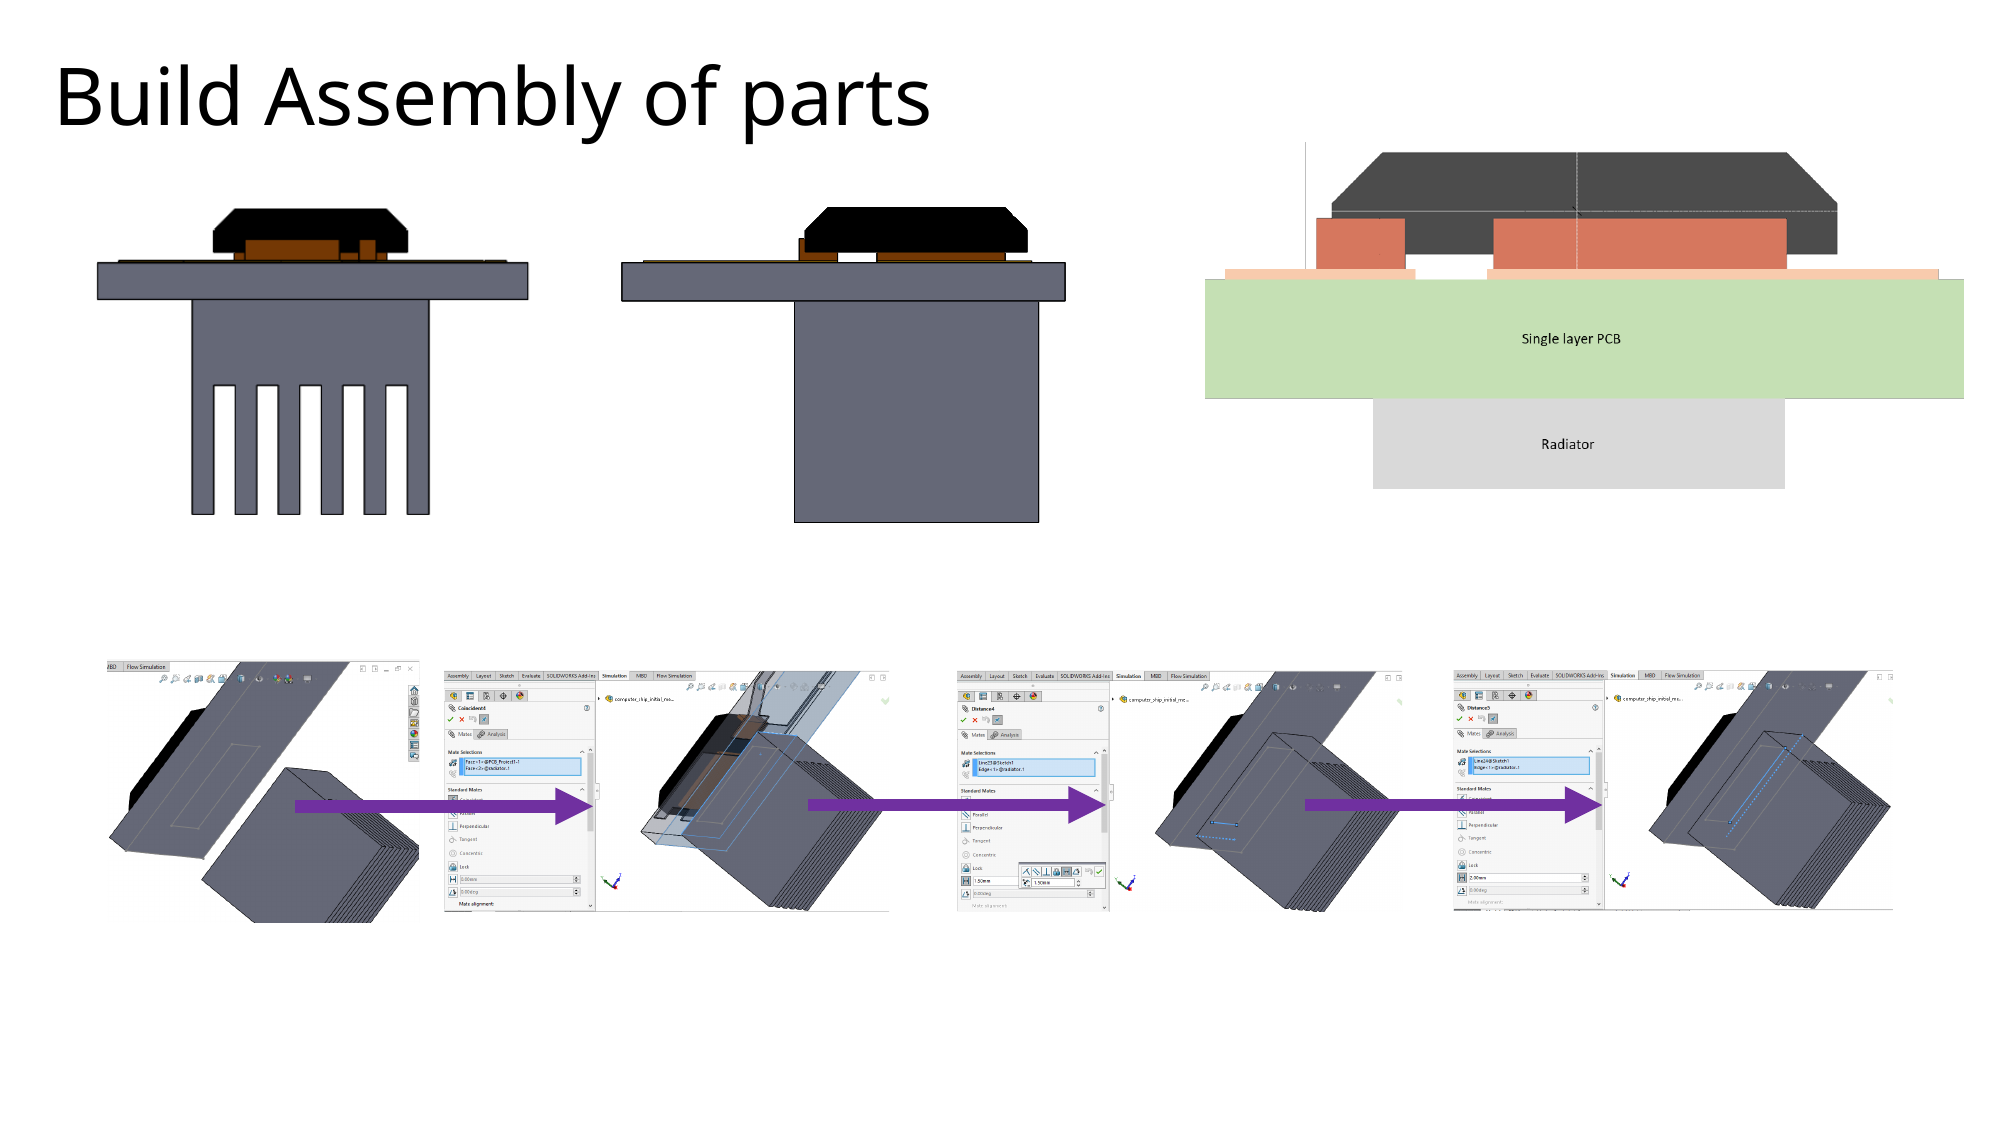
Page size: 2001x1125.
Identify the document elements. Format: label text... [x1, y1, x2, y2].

picture [83, 202, 560, 563]
title Build Assembly of parts [38, 48, 1914, 150]
picture [106, 659, 420, 923]
picture [610, 201, 1087, 541]
picture [444, 670, 890, 912]
picture [957, 670, 1403, 912]
picture [1204, 142, 1964, 489]
picture [1453, 670, 1893, 911]
